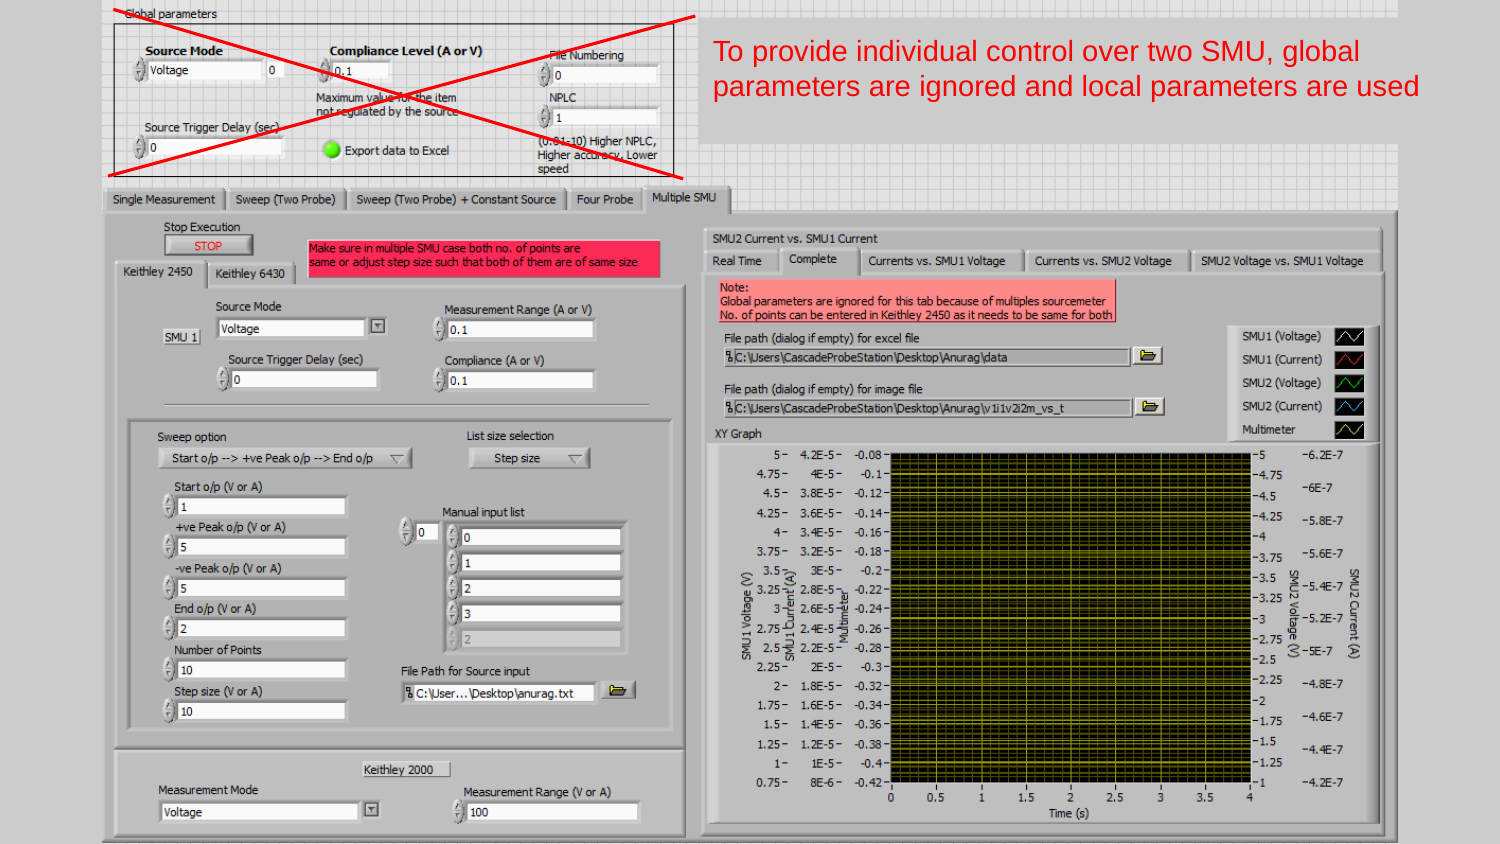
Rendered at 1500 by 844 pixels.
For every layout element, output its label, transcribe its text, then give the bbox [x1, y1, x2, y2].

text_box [113, 9, 684, 179]
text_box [688, 15, 696, 177]
text_box To provide individual control over two SMU, global parameters are ignored and local parameters are used [1402, 17, 1474, 145]
picture [102, 0, 1398, 844]
